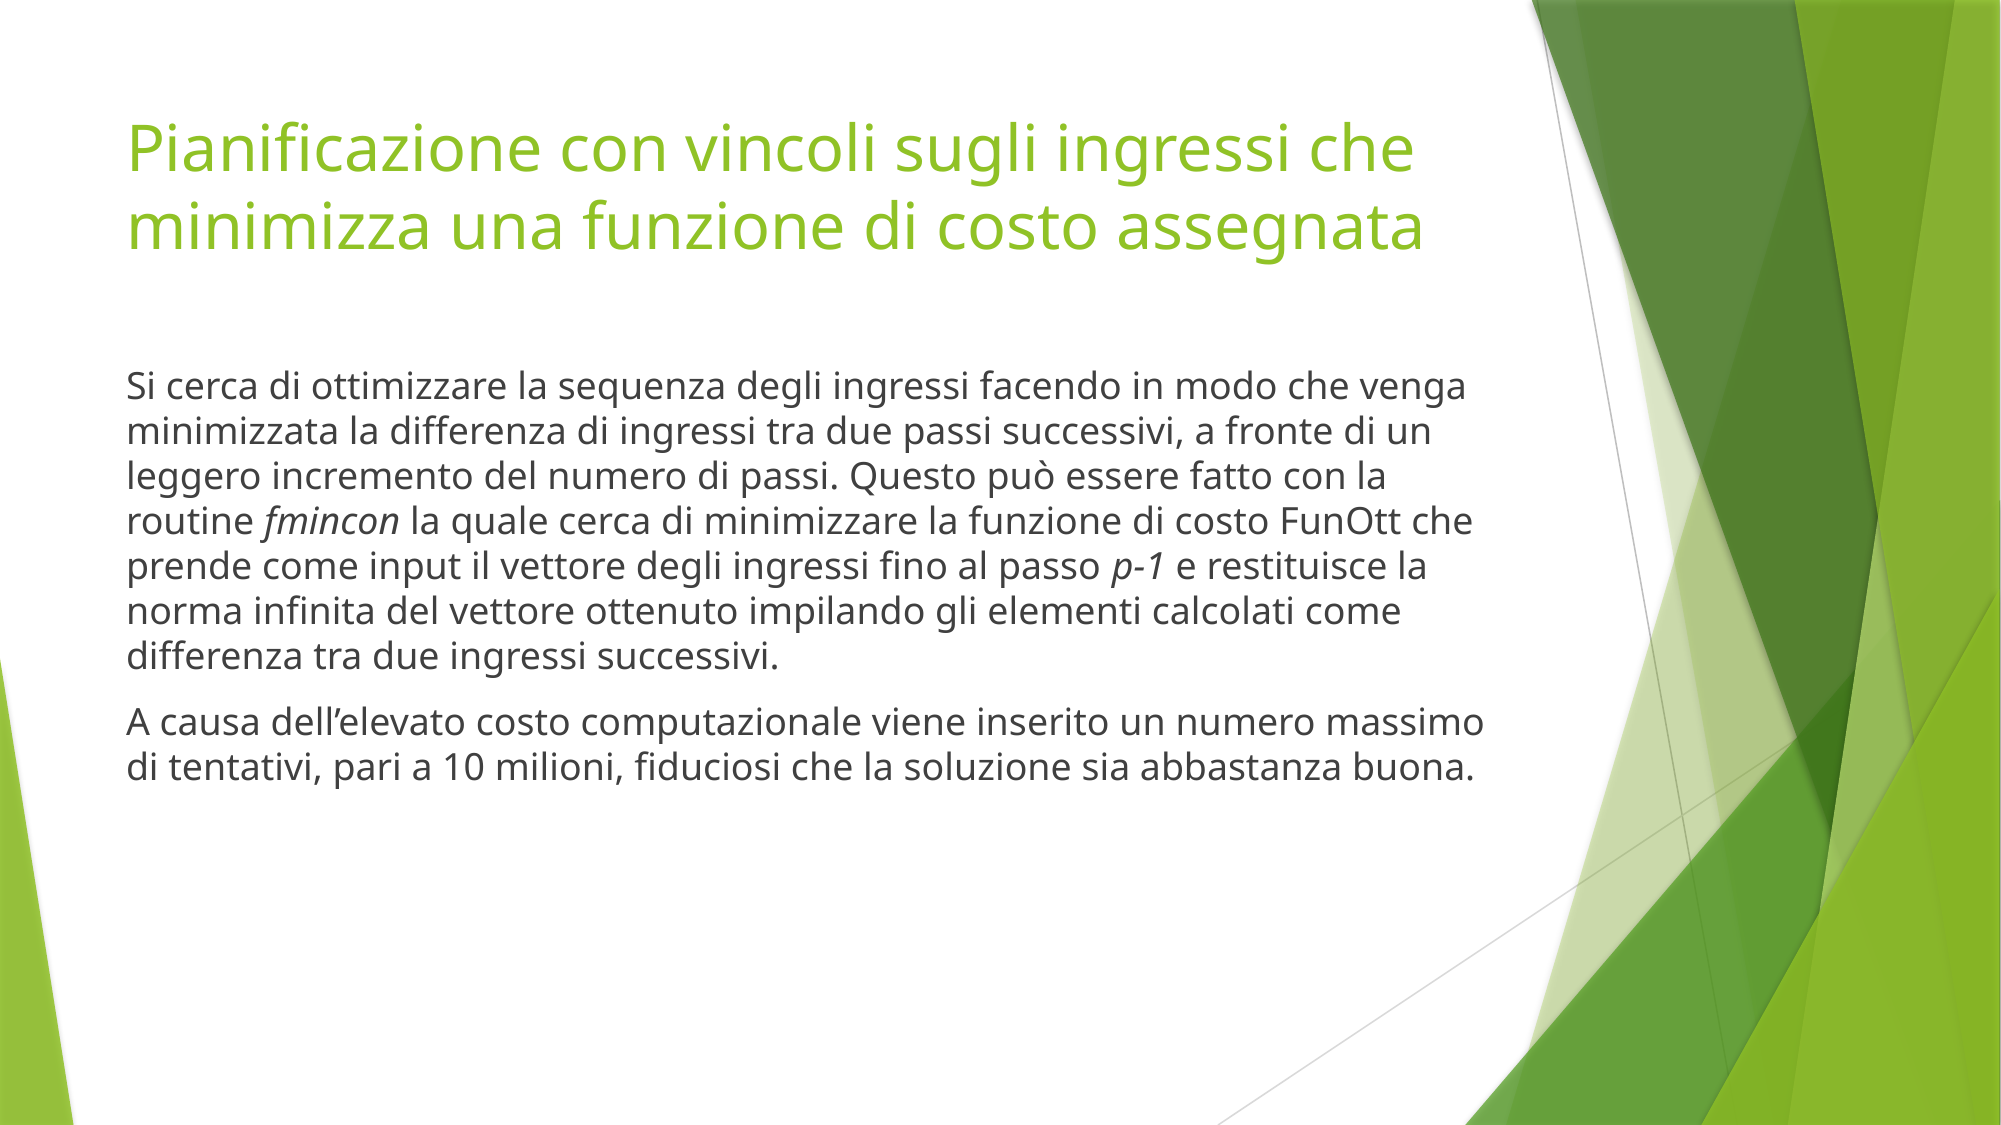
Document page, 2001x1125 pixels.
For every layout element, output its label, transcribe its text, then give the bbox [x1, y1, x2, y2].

title Pianificazione con vincoli sugli ingressi che minimizza una funzione di costo assegnata [111, 99, 1522, 317]
list Si cerca di ottimizzare la sequenza degli ingressi facendo in modo che venga minimizzata la differenza di ingressi tra due passi successivi, a fronte di un leggero incremento del numero di passi. Questo può essere fatto con la routine fmincon la quale cerca di minimizzare la funzione di costo FunOtt che prende come input il vettore degli ingressi fino al passo p-1 e restituisce la norma infinita del vettore ottenuto impilando gli elementi calcolati come differenza tra due ingressi successivi. A causa dell’elevato costo computazionale viene inserito un numero massimo di tentativi, pari a 10 milioni, fiduciosi che la soluzione sia abbastanza buona. [111, 354, 1522, 992]
